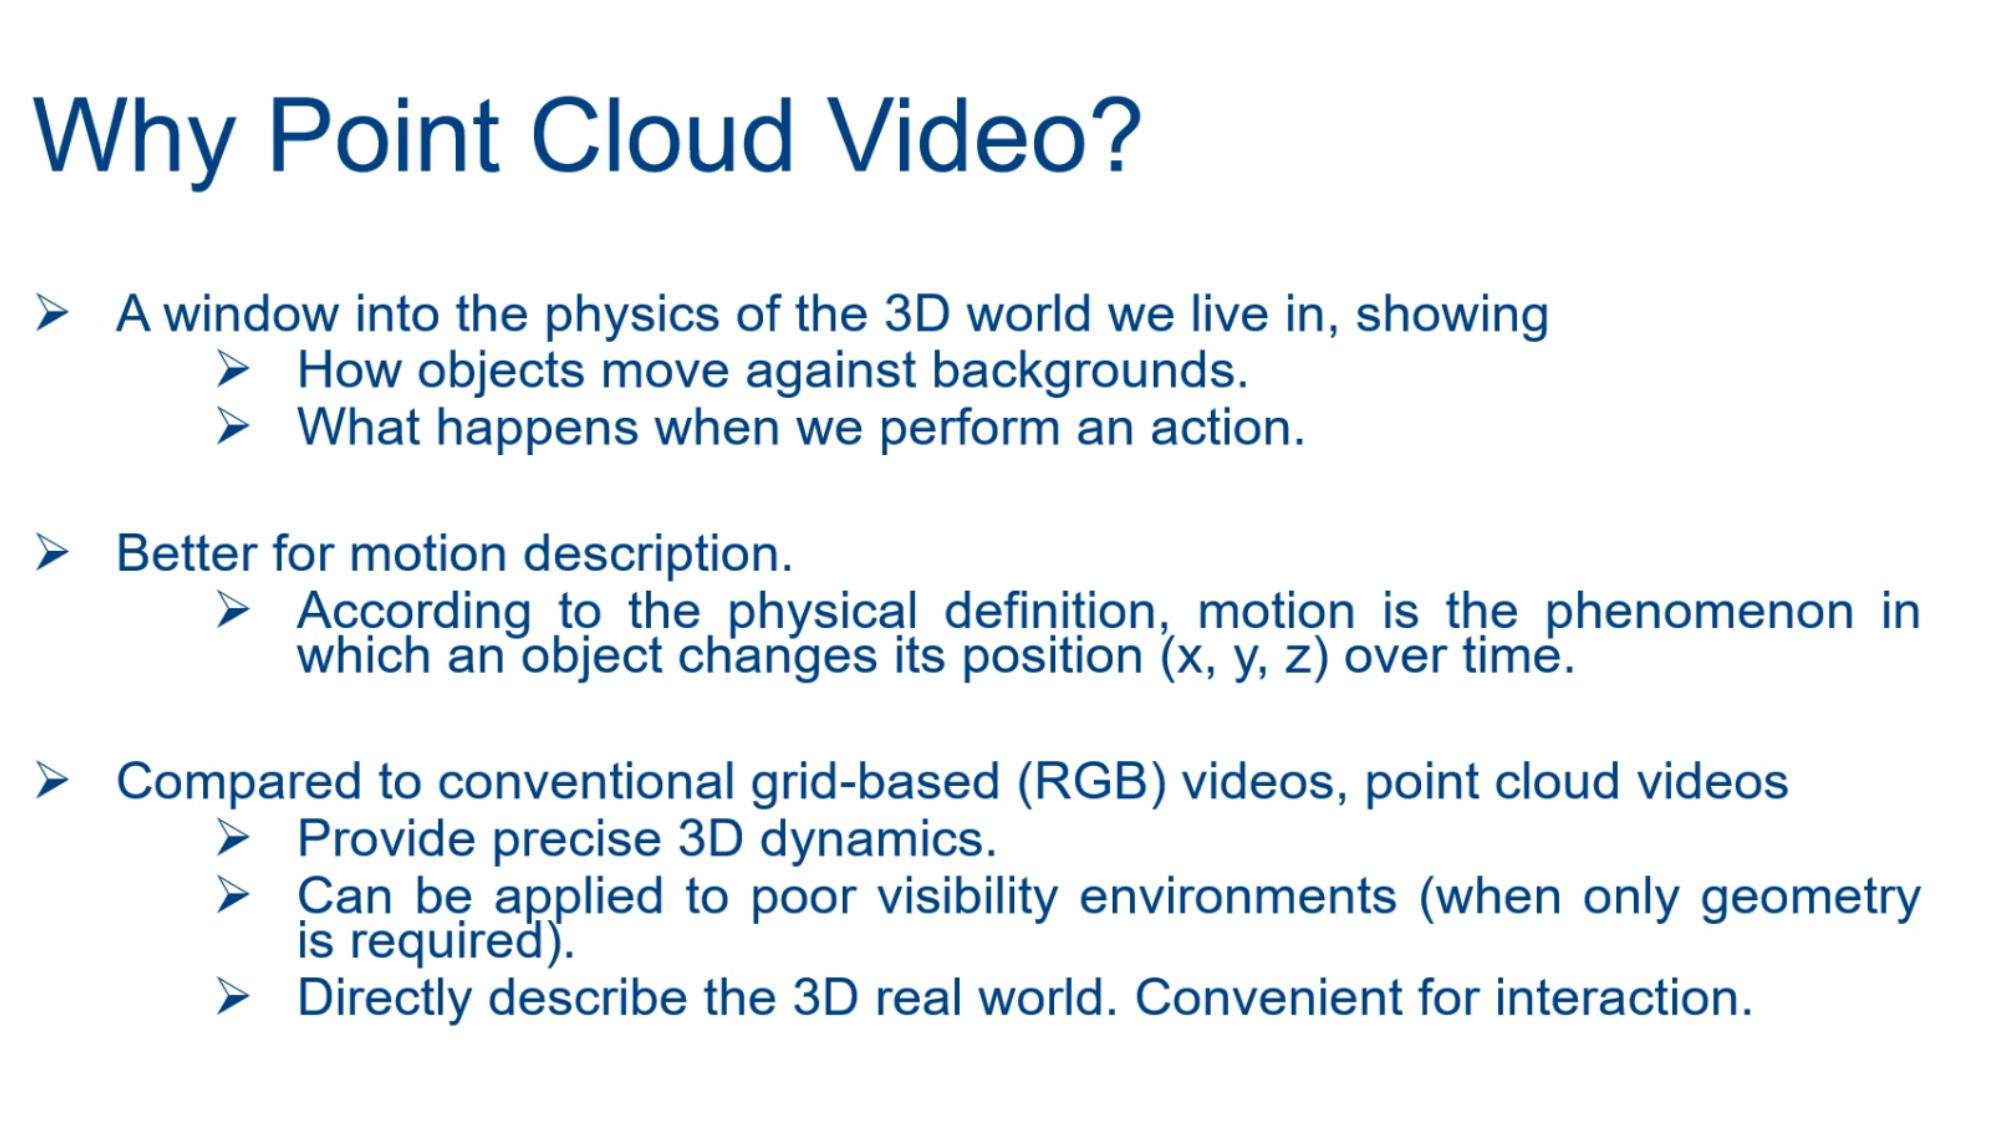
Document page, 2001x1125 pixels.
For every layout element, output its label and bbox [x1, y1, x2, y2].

picture [24, 727, 1980, 1067]
picture [24, 61, 1980, 706]
